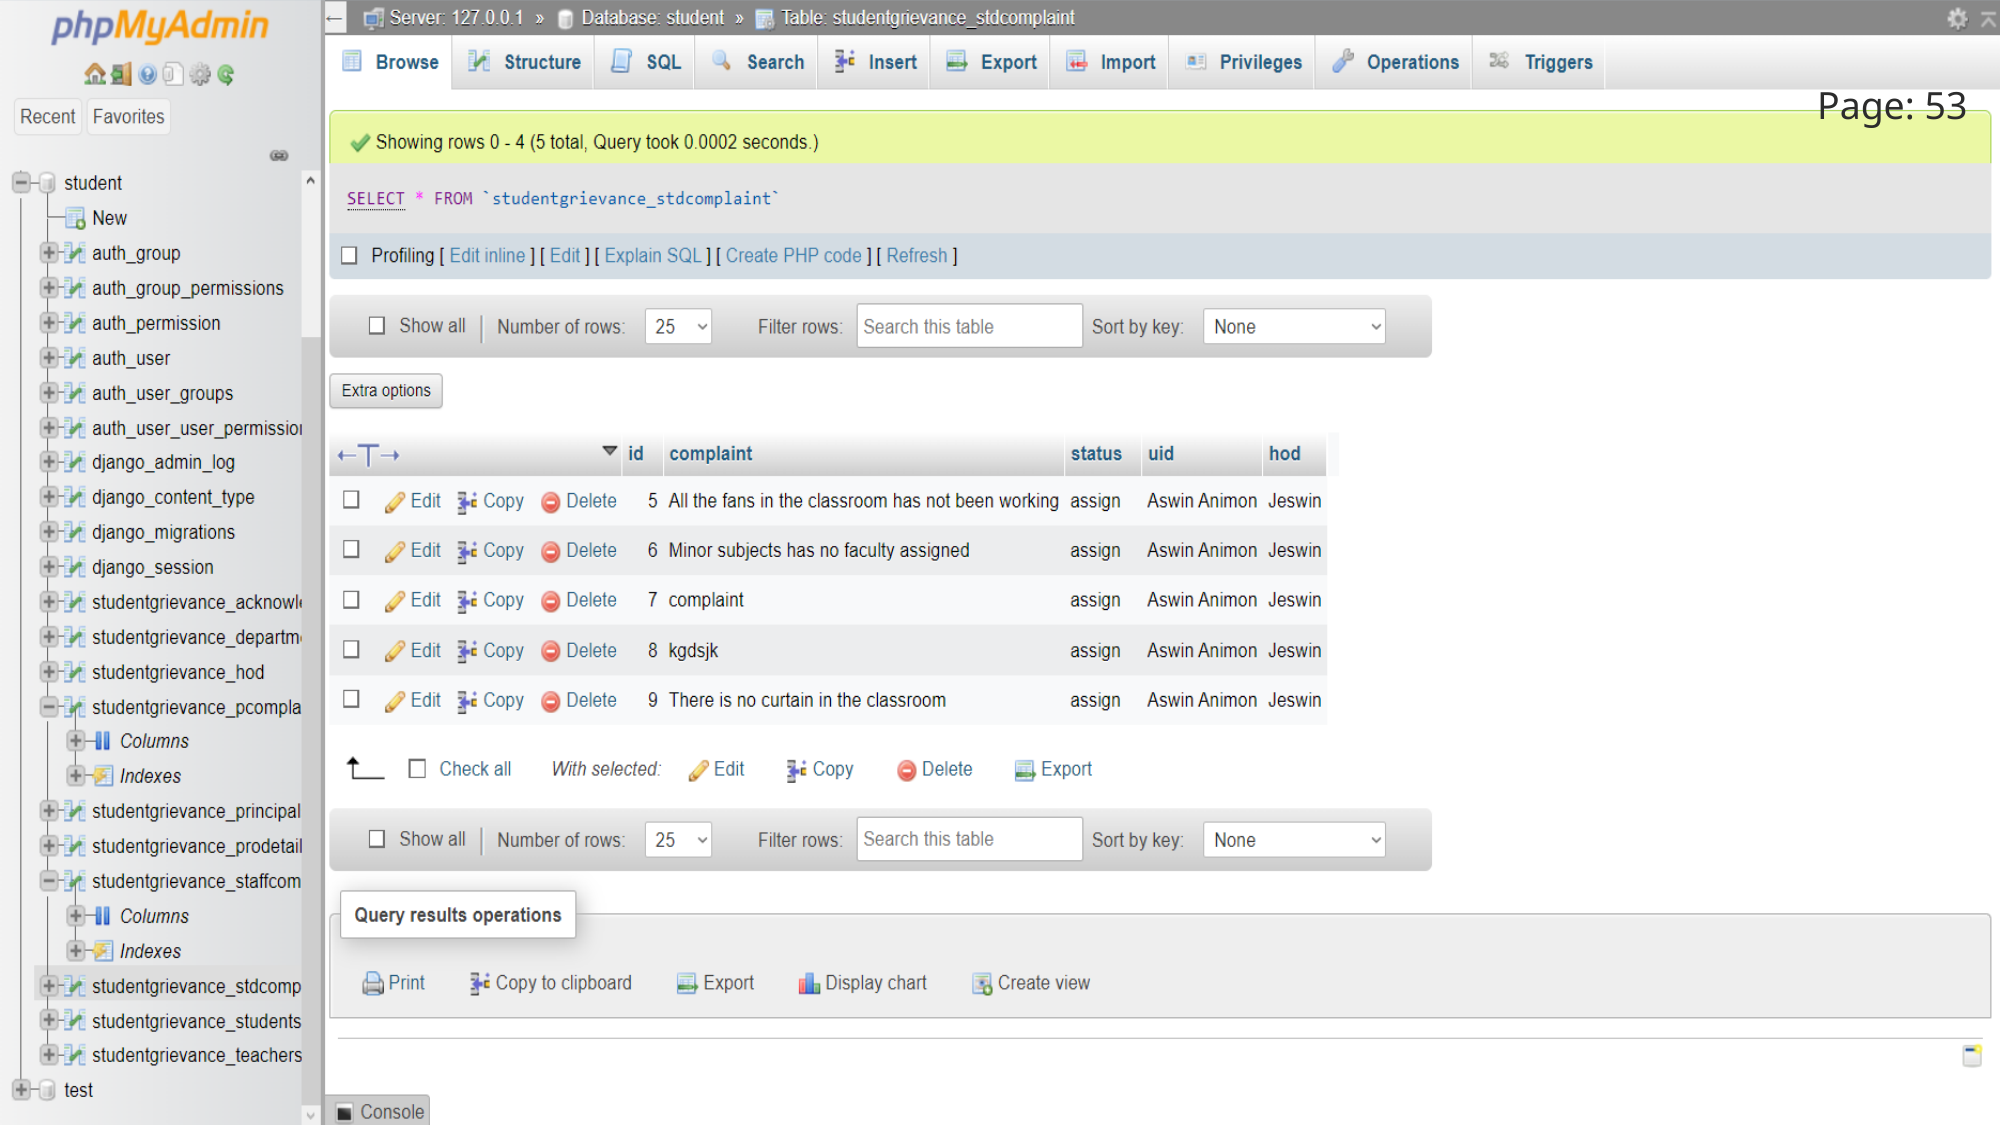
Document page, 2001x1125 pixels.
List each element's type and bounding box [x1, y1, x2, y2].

list [0, 0, 2000, 1125]
